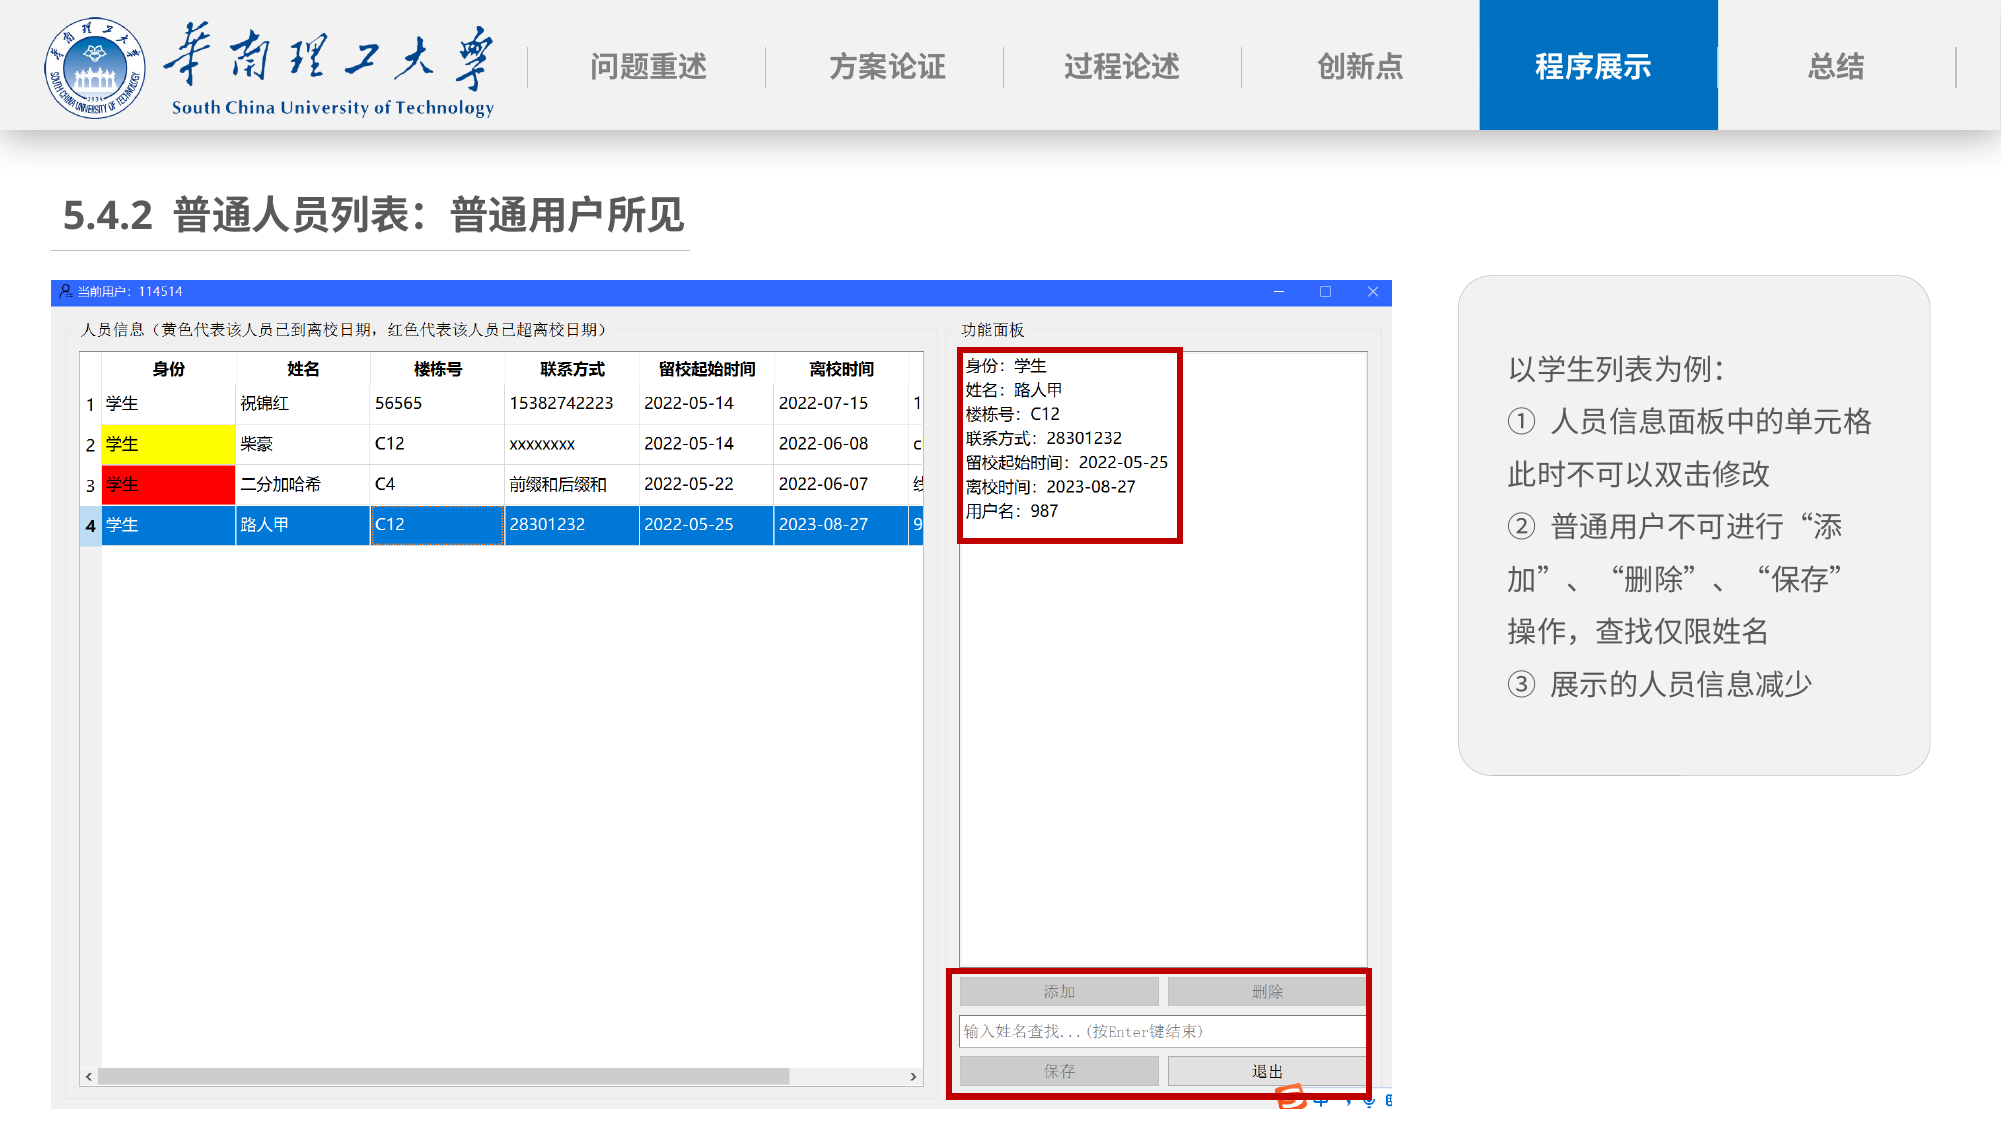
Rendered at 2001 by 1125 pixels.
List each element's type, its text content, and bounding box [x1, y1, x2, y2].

picture [50, 280, 1392, 1109]
text_box 5.4.2 普通人员列表：普通用户所见 [59, 181, 690, 245]
picture [44, 17, 494, 119]
text_box [1457, 274, 1932, 777]
text_box 以学生列表为例： ① 人员信息面板中的单元格此时不可以双击修改 ② 普通用户不可进行“添加”、“删除”、“保存”操作，查找仅限姓名 ③ 展示的人员信息减少 [1493, 326, 1896, 709]
